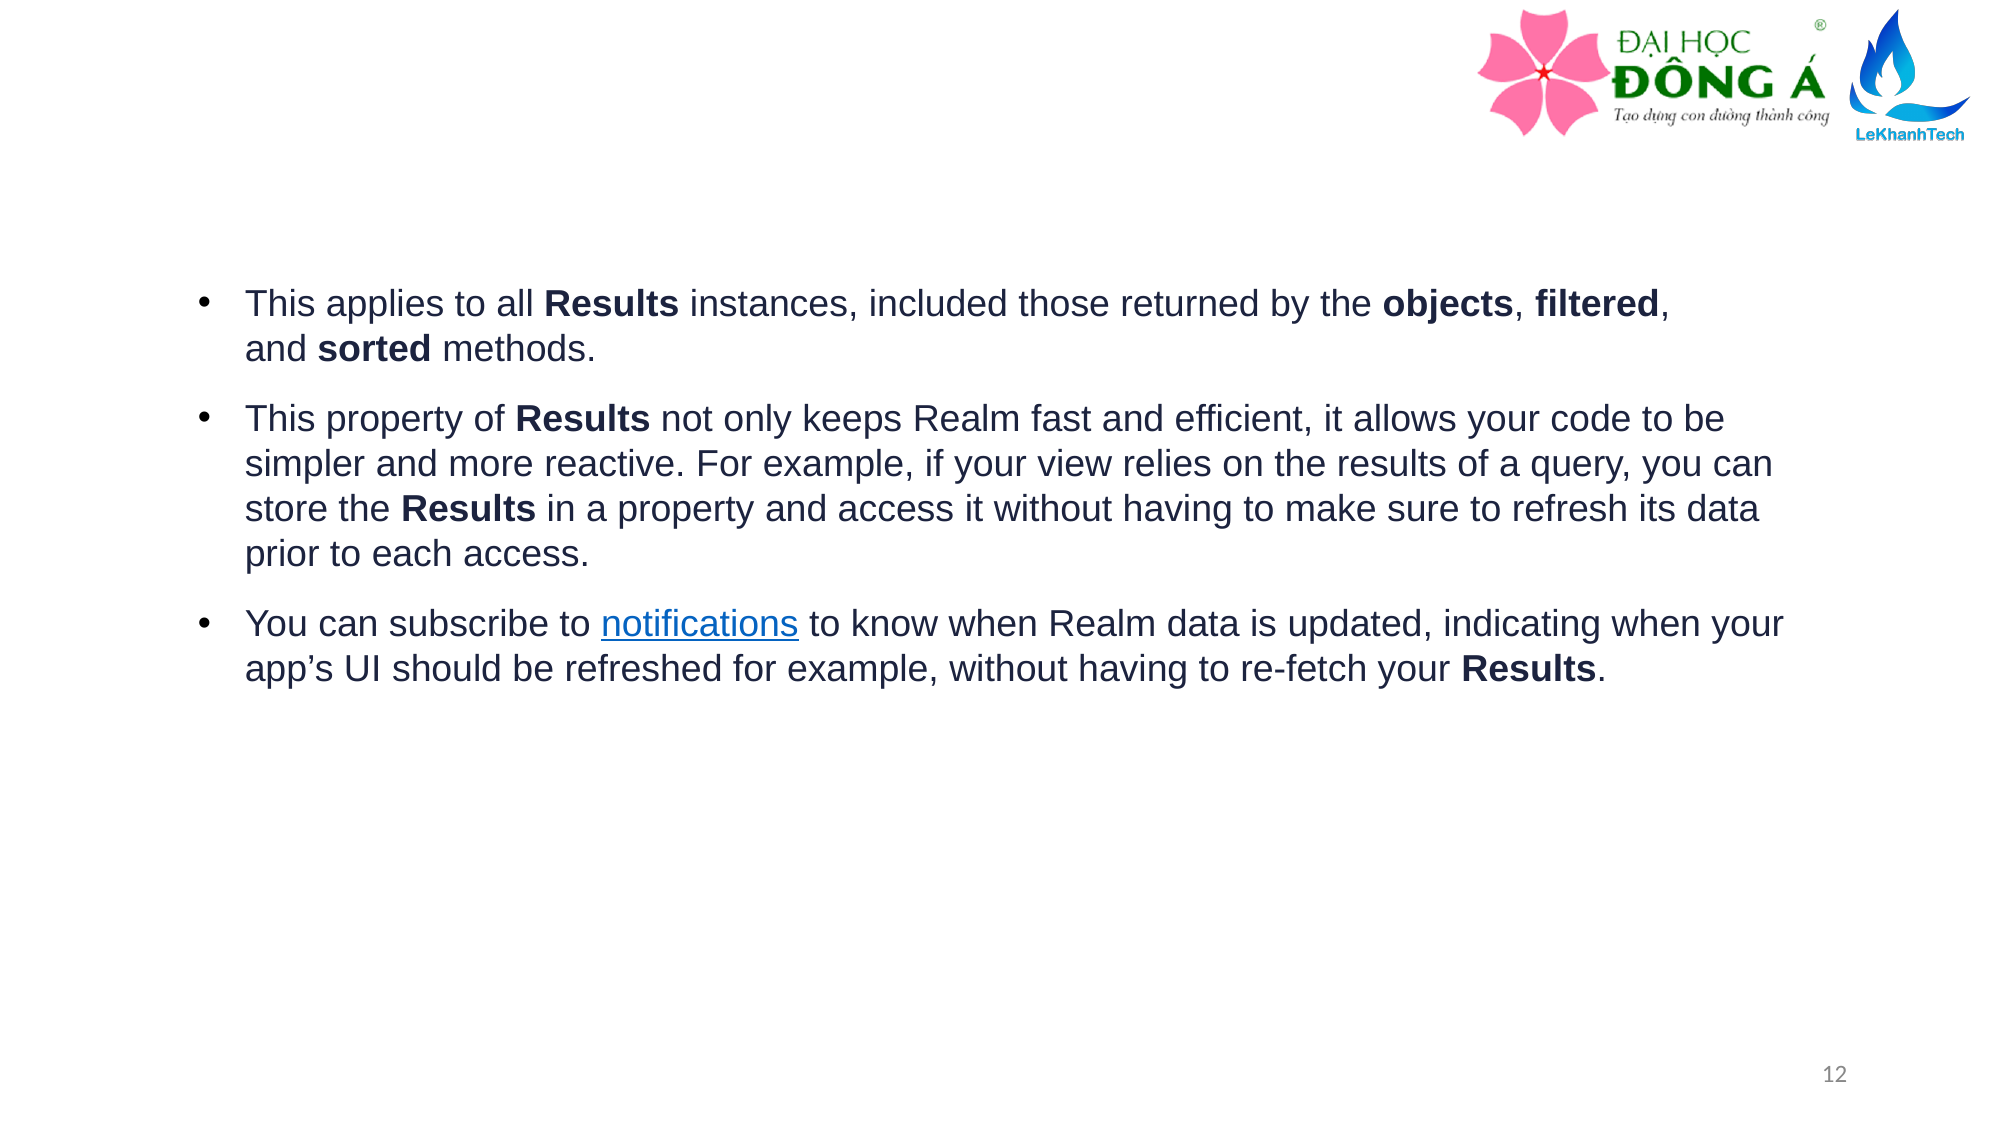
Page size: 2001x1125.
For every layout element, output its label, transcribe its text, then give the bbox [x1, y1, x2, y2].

text_box This applies to all Results instances, included those returned by the objects, filtered, and sorted methods. This property of Results not only keeps Realm fast and efficient, it allows your code to be simpler and more reactive. For example, if your view relies on the results of a query, you can store the Results in a property and access it without having to make sure to refresh its data prior to each access. You can subscribe to notifications to know when Realm data is updated, indicating when your app’s UI should be refreshed for example, without having to re-fetch your Results. [183, 271, 1831, 697]
picture [1465, 5, 1980, 144]
slide_number 12 [1412, 1042, 1863, 1103]
